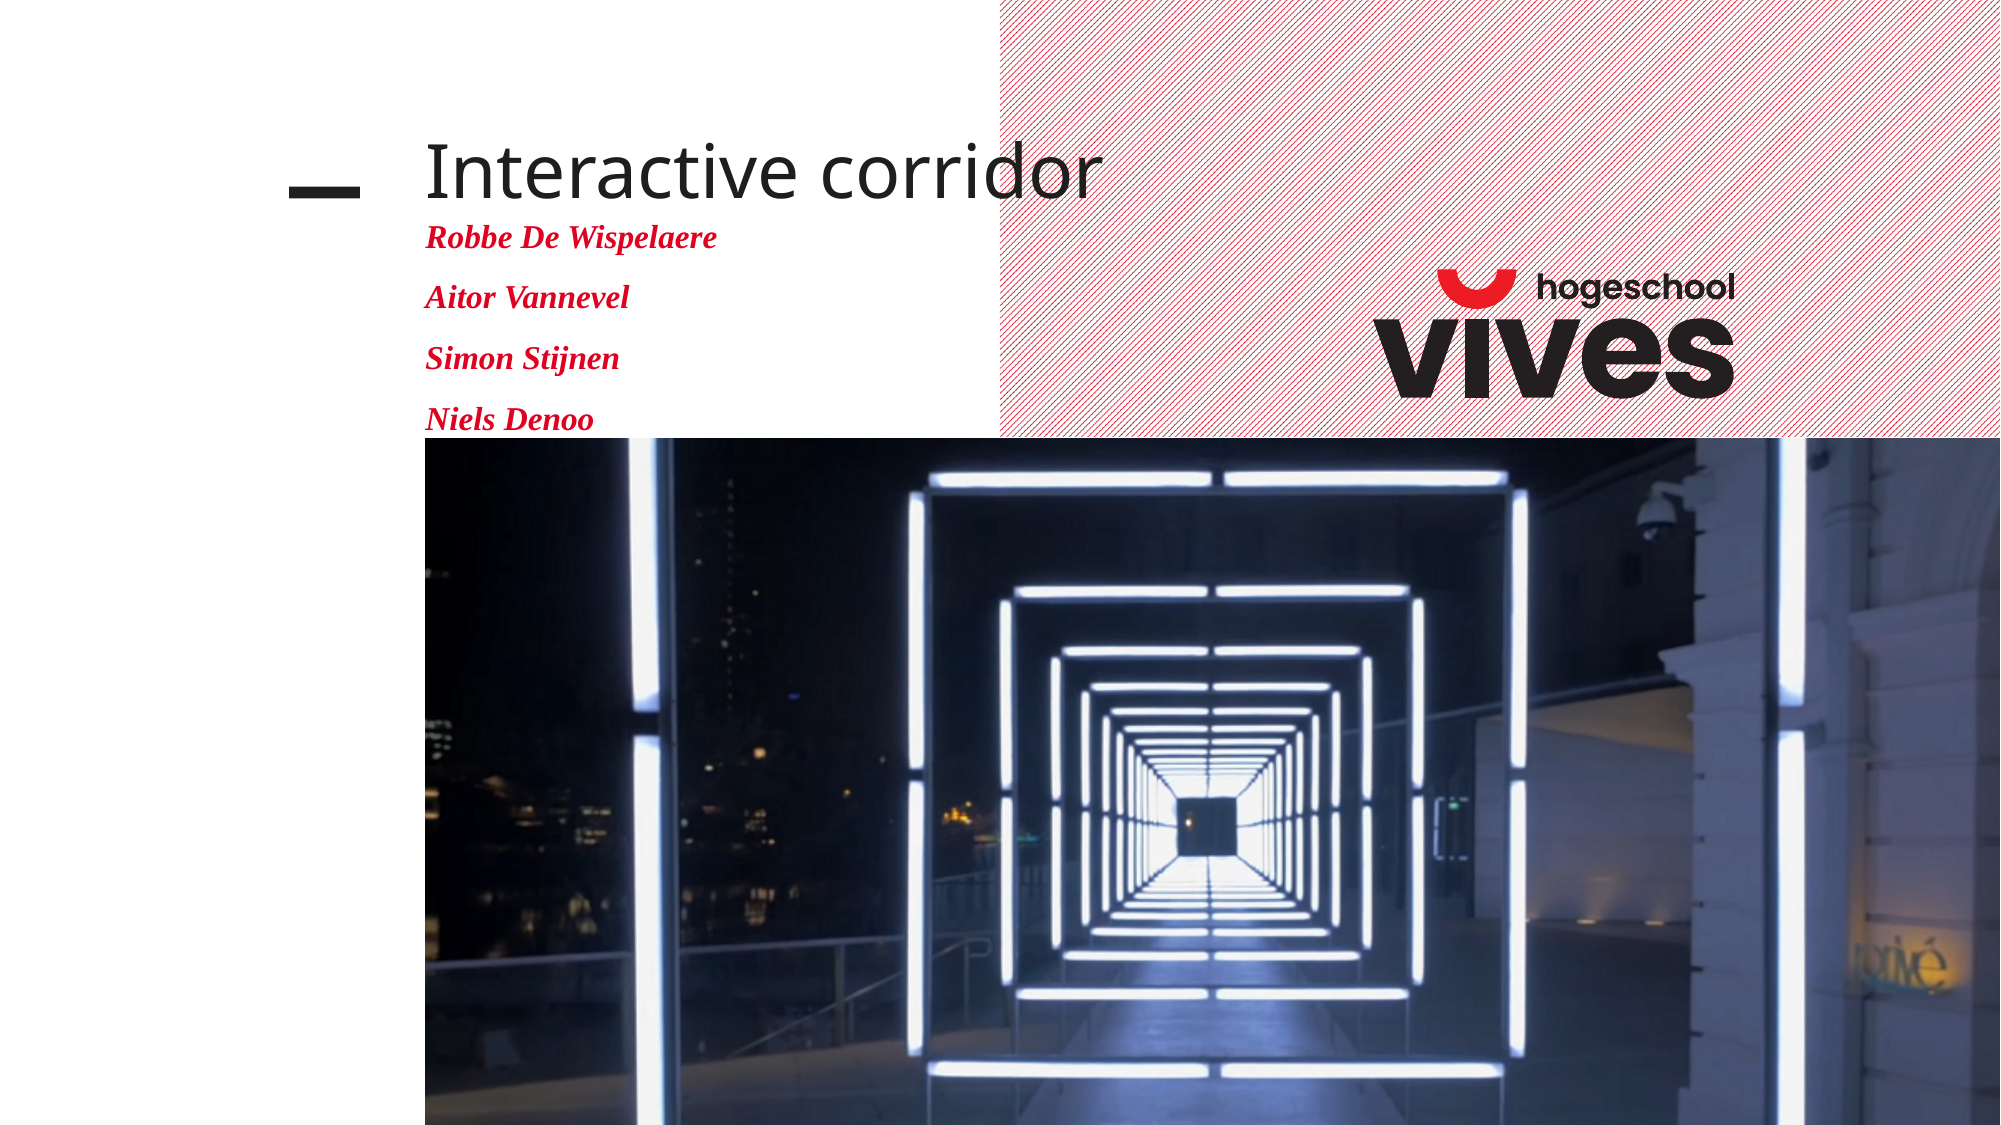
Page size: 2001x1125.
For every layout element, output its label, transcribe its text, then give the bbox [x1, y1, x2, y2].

title Interactive corridor [425, 126, 1930, 232]
picture [424, 0, 2000, 1125]
list Robbe De Wispelaere Aitor Vannevel Simon Stijnen Niels Denoo [425, 207, 735, 435]
